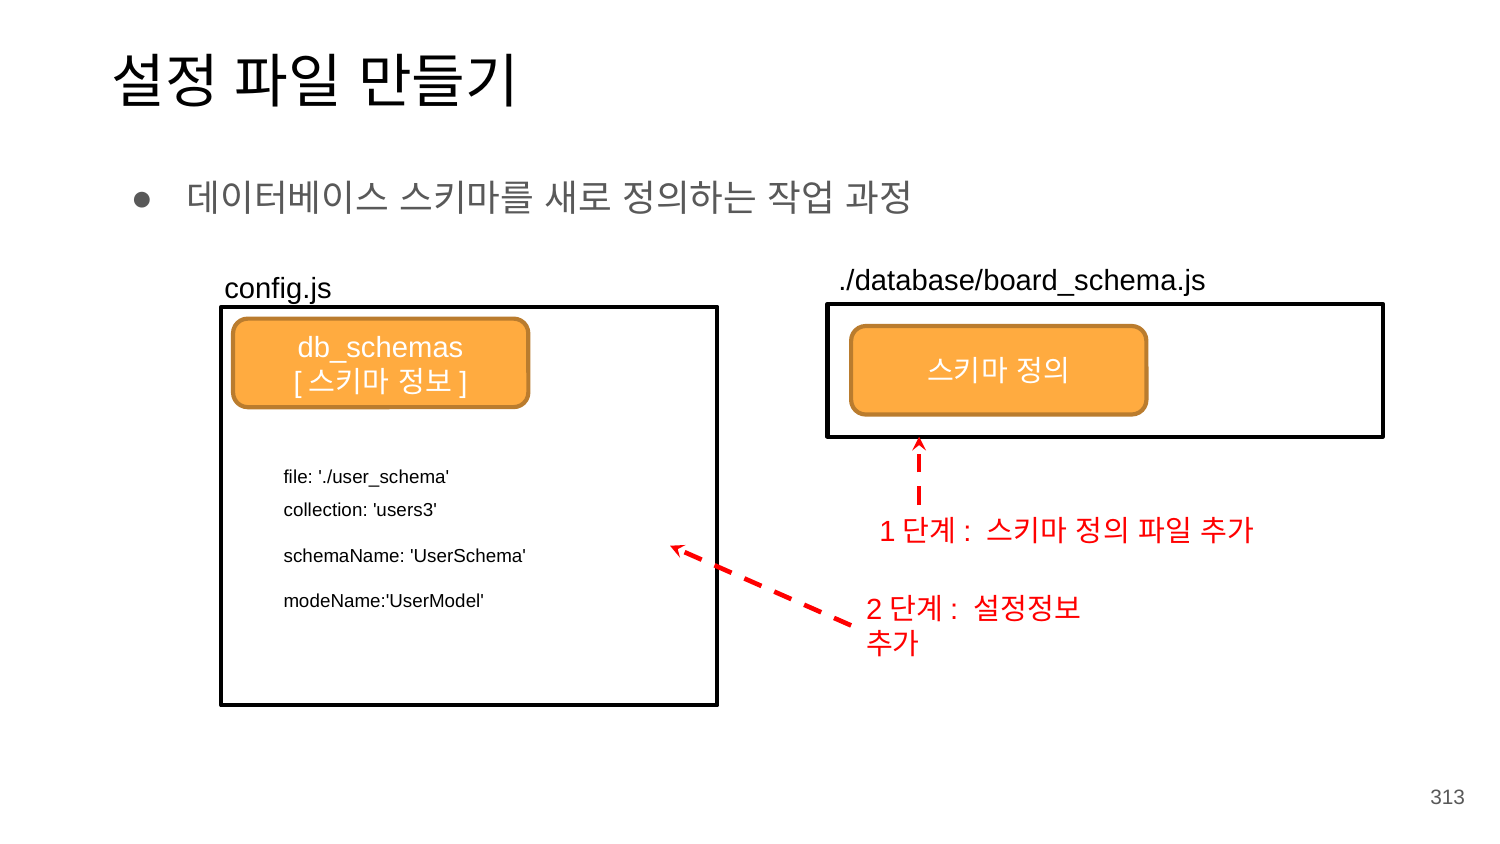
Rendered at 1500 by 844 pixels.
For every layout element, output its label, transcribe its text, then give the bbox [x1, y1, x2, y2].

text_box db_schemas [스키마 정보] [233, 318, 529, 408]
list 데이터베이스 스키마를 새로 정의하는 작업 과정 [96, 164, 1350, 240]
text_box 1단계: 스키마 정의 파일 추가 [864, 505, 1276, 555]
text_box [669, 545, 852, 609]
text_box [221, 306, 718, 706]
text_box 스키마 정의 [851, 325, 1147, 415]
table_cell modeName:'UserModel' [268, 585, 670, 631]
text_box 2단계: 설정정보 추가 [851, 582, 1158, 668]
slide_number 313 [1389, 764, 1480, 830]
title 설정 파일 만들기 [96, 35, 1500, 151]
text_box config.js [209, 262, 348, 313]
table_cell schemaName: 'UserSchema' [268, 540, 670, 585]
table_cell collection: 'users3' [268, 494, 670, 540]
text_box ./database/board_schema.js [823, 253, 1223, 304]
text_box [827, 303, 1383, 437]
table_header file: './user_schema' [268, 460, 670, 494]
